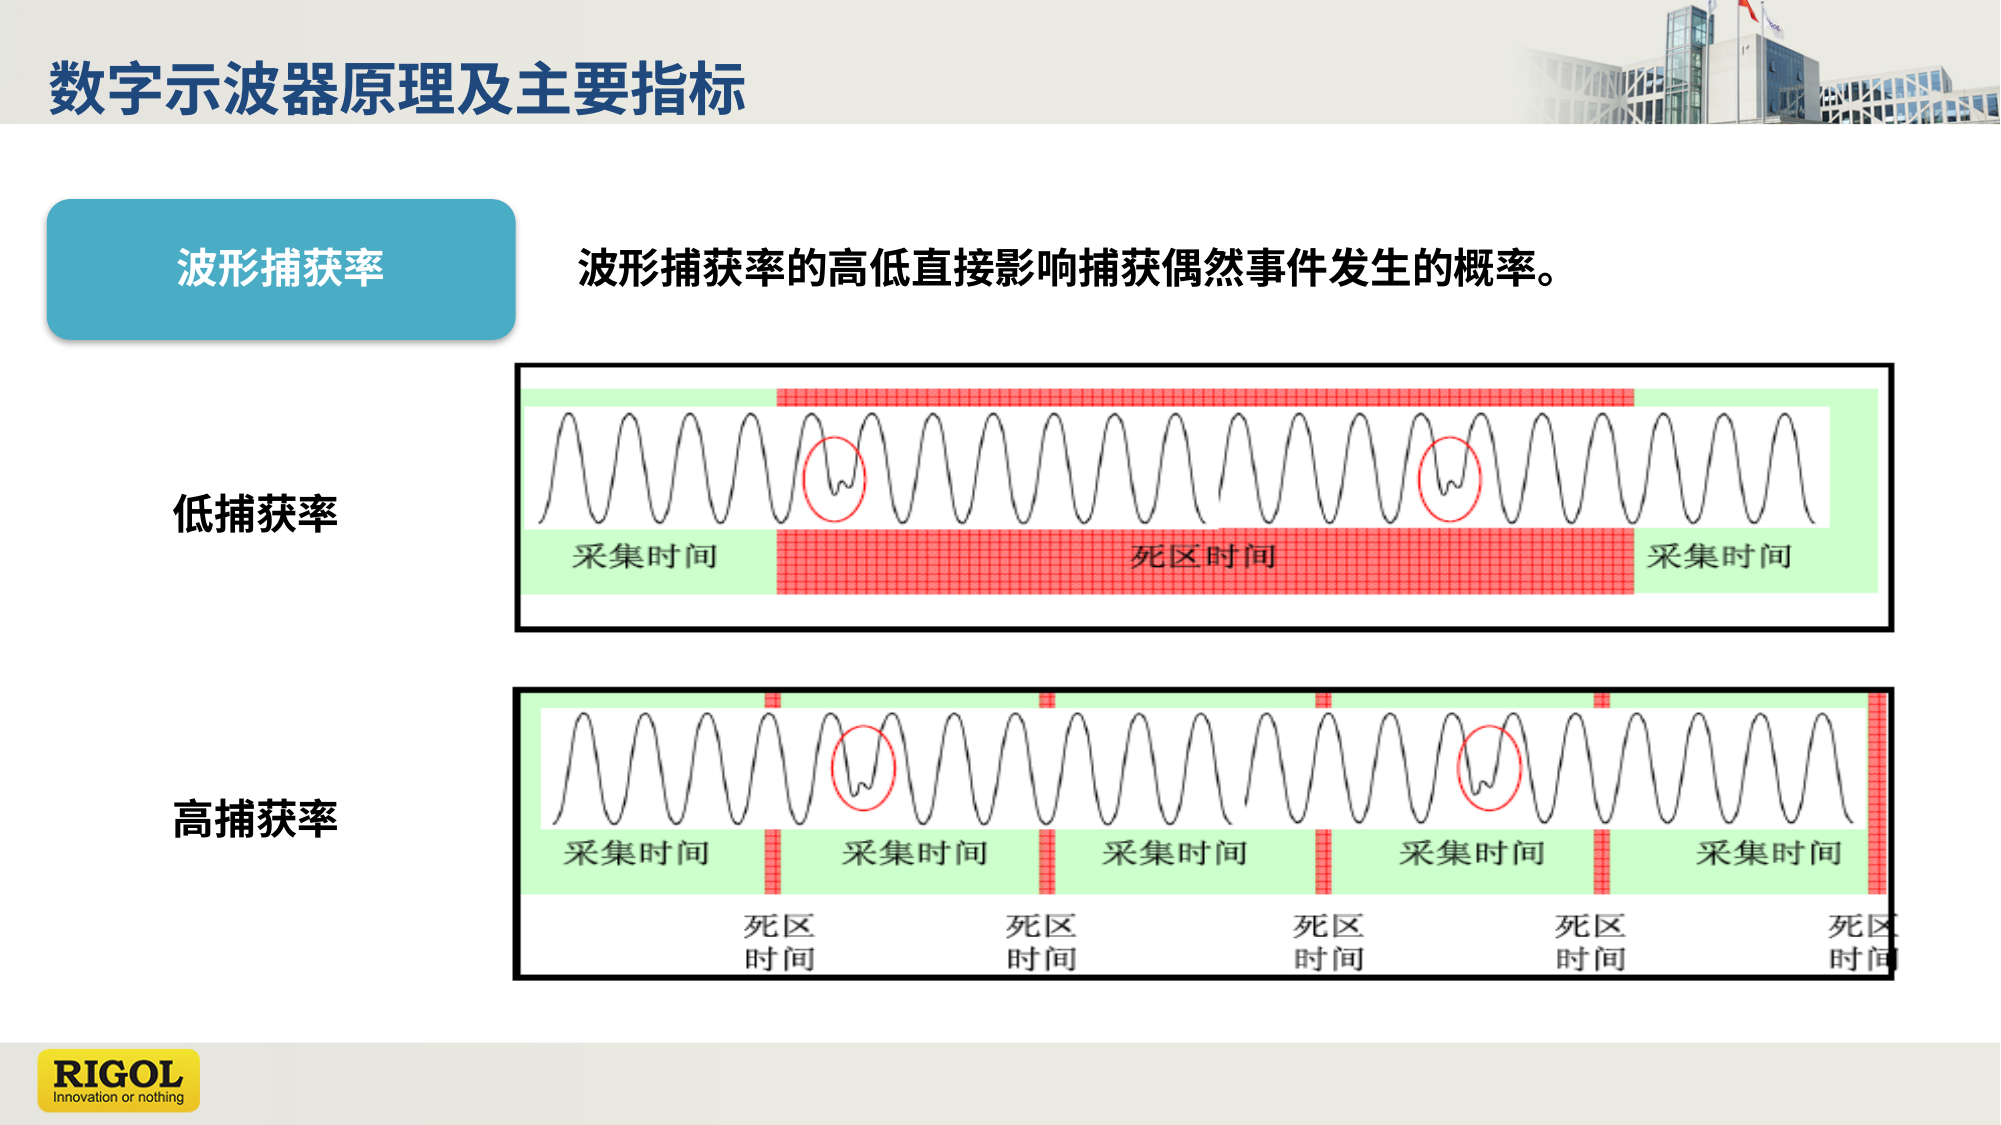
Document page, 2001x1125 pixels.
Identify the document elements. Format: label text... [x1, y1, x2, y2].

text_box 数字示波器原理及主要指标 [33, 37, 1784, 138]
picture [0, 0, 2000, 1125]
text_box 低捕获率 [157, 480, 355, 546]
text_box 高捕获率 [157, 785, 355, 850]
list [504, 351, 1907, 987]
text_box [46, 198, 516, 341]
text_box 波形捕获率的高低直接影响捕获偶然事件发生的概率。 [562, 234, 1938, 300]
